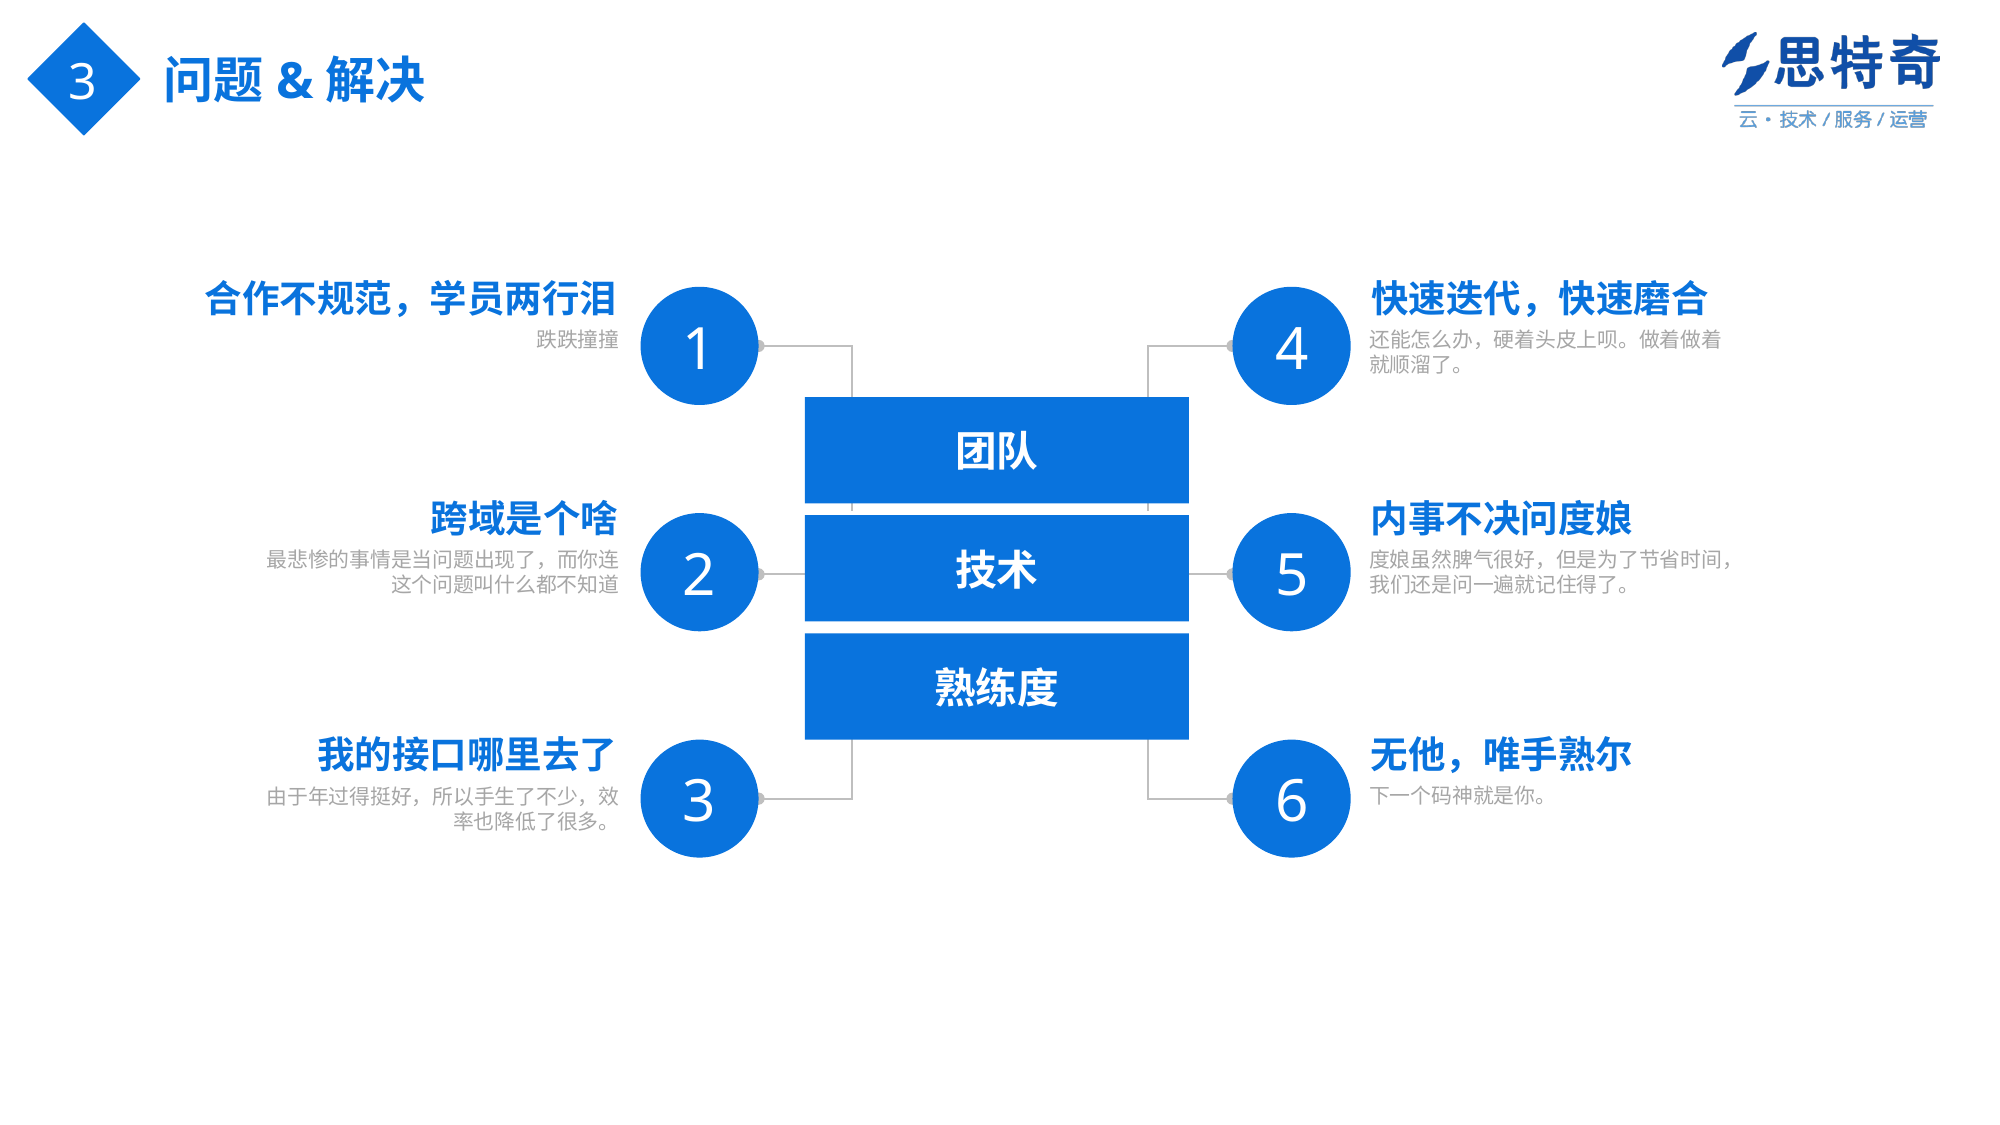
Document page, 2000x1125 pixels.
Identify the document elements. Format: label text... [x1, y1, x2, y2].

text_box 3 [640, 739, 759, 858]
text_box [12, 39, 596, 119]
text_box 6 [1232, 739, 1349, 858]
text_box 2 [640, 513, 753, 632]
picture [1722, 31, 1941, 128]
text_box 4 [1232, 286, 1349, 405]
text_box 5 [1238, 513, 1349, 632]
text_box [1354, 487, 1757, 606]
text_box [232, 723, 635, 867]
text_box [758, 361, 1233, 783]
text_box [1354, 723, 1757, 817]
text_box 1 [640, 286, 759, 405]
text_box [232, 487, 635, 606]
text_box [186, 266, 635, 360]
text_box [1354, 266, 1757, 385]
